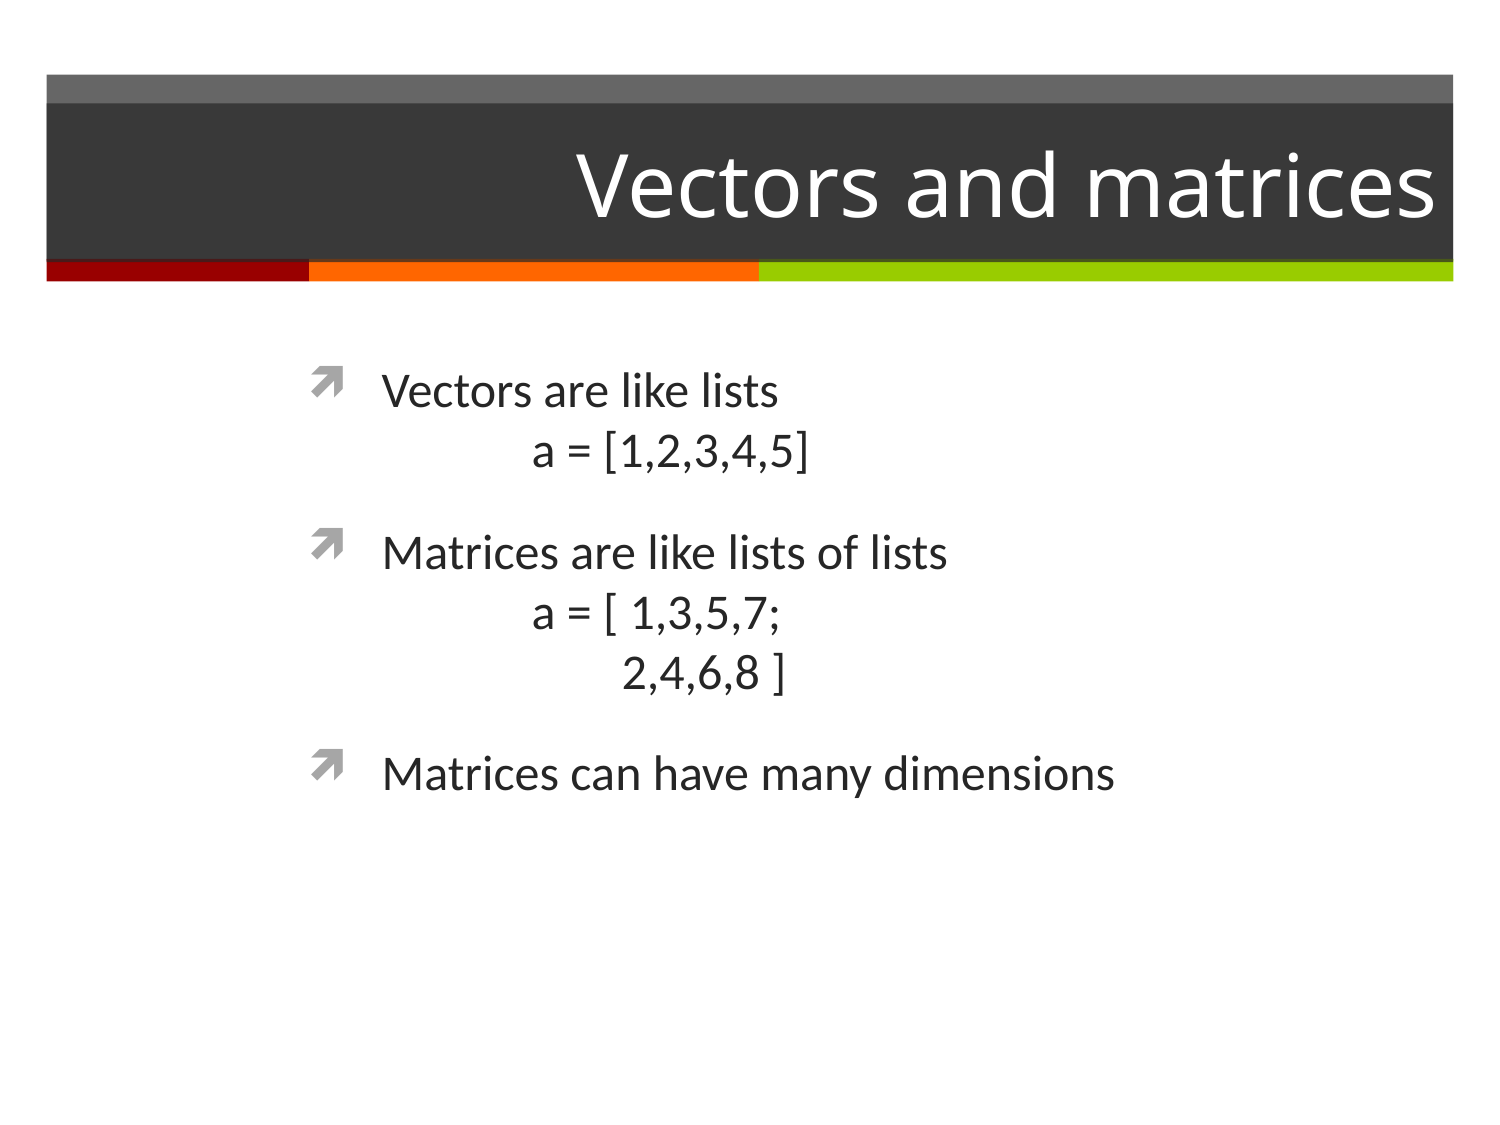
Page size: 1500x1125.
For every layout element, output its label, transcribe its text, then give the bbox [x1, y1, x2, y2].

title Vectors and matrices [46, 103, 1454, 263]
list Vectors are like lists a = [1,2,3,4,5] Matrices are like lists of lists a = [ 1,3,5,7; 2,4,6,8 ] Matrices can have many dimensions [292, 350, 1454, 1005]
